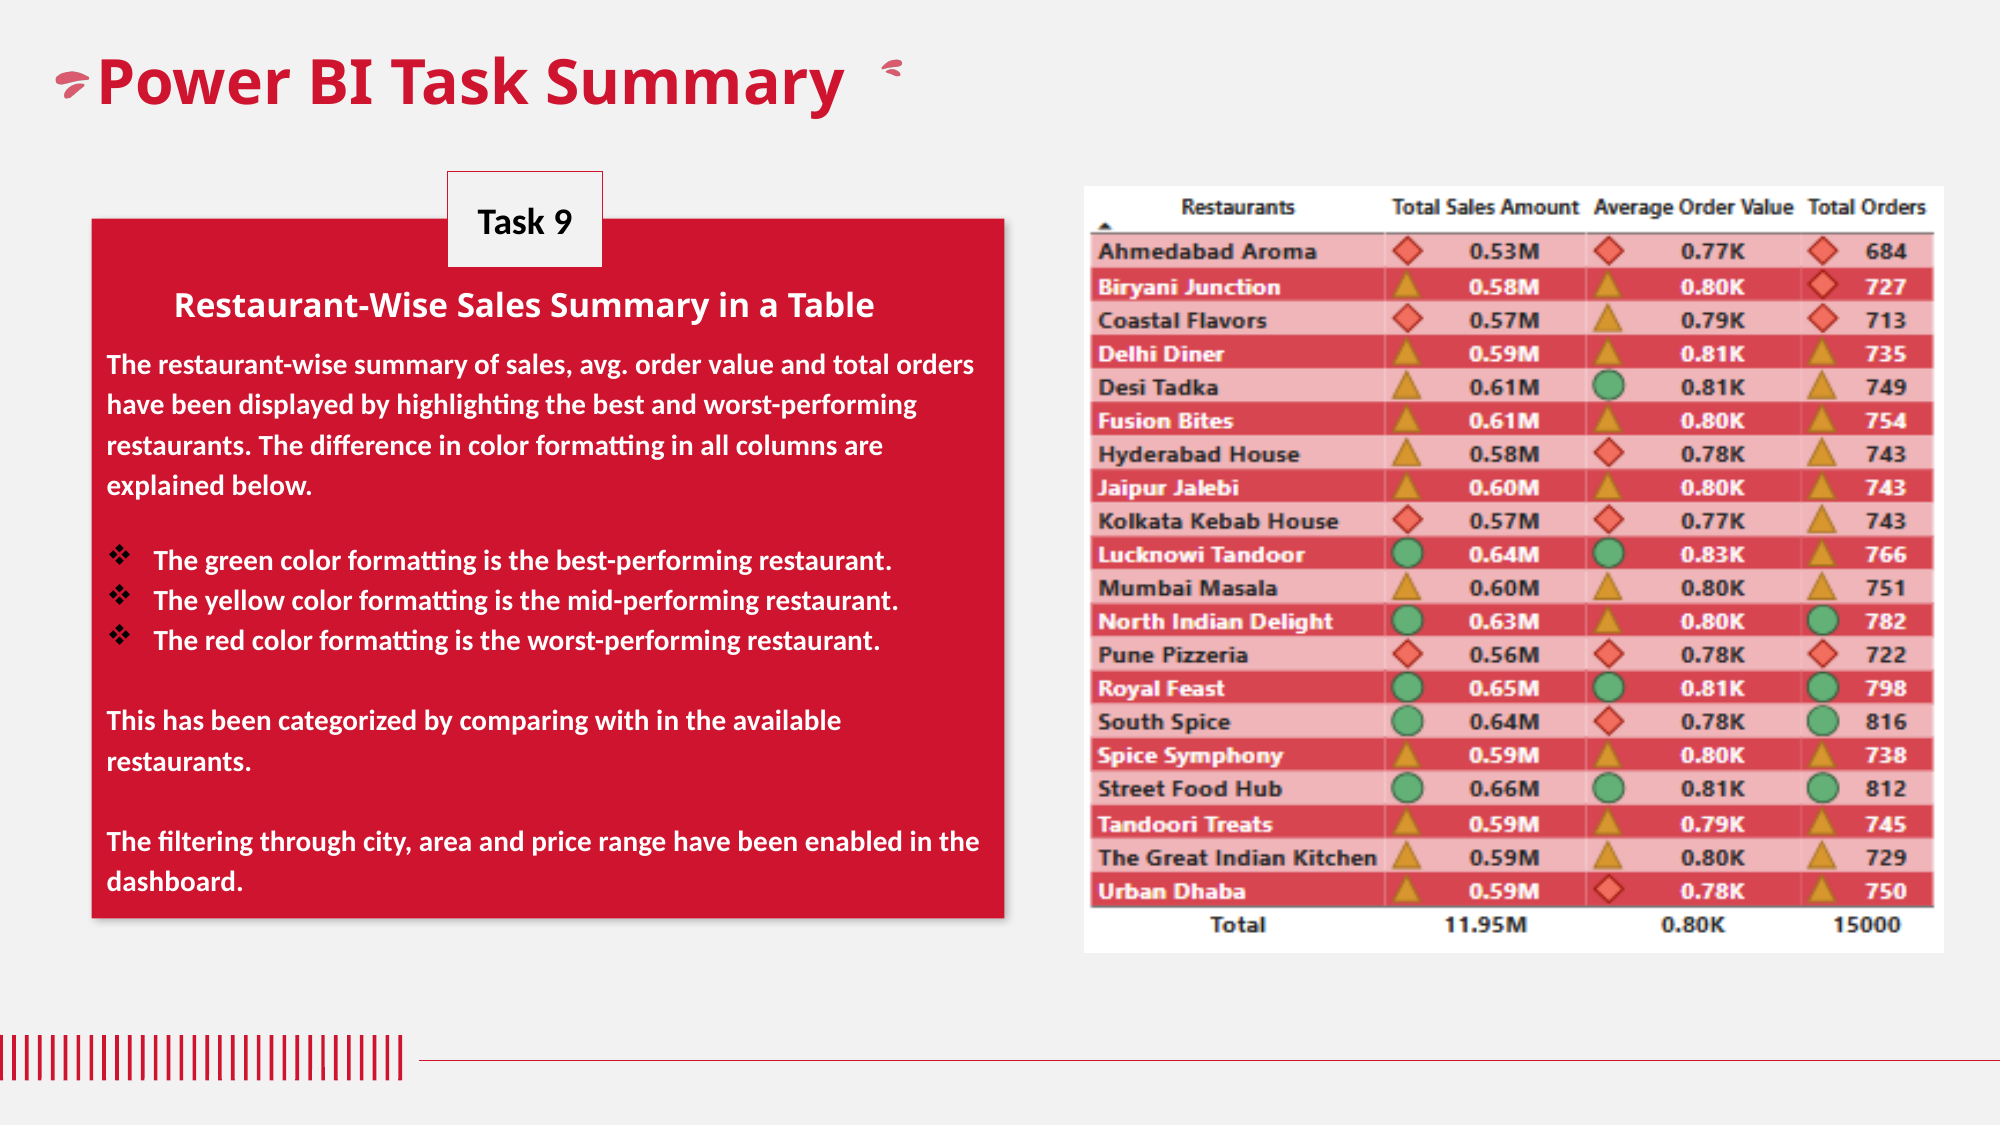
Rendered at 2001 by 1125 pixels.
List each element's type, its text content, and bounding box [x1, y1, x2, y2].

text_box Restaurant-Wise Sales Summary in a Table [112, 281, 937, 333]
text_box [91, 905, 1005, 919]
picture [881, 59, 904, 78]
title Power BI Task Summary [80, 43, 904, 247]
picture [55, 70, 90, 99]
picture [1084, 186, 1944, 954]
text_box [91, 218, 1005, 332]
text_box The restaurant-wise summary of sales, avg. order value and total orders have been displayed by highlighting the best and worst-performing restaurants. The difference in color formatting in all columns are explained below. The green color formatting is the best-performing restaurant. The yellow color formatting is the mid-performing restaurant. The red color formatting is the worst-performing restaurant. This has been categorized by comparing with in the available restaurants. The filtering through city, area and price range have been enabled in the dashboard. [91, 332, 1005, 905]
text_box Task 9 [447, 171, 603, 268]
